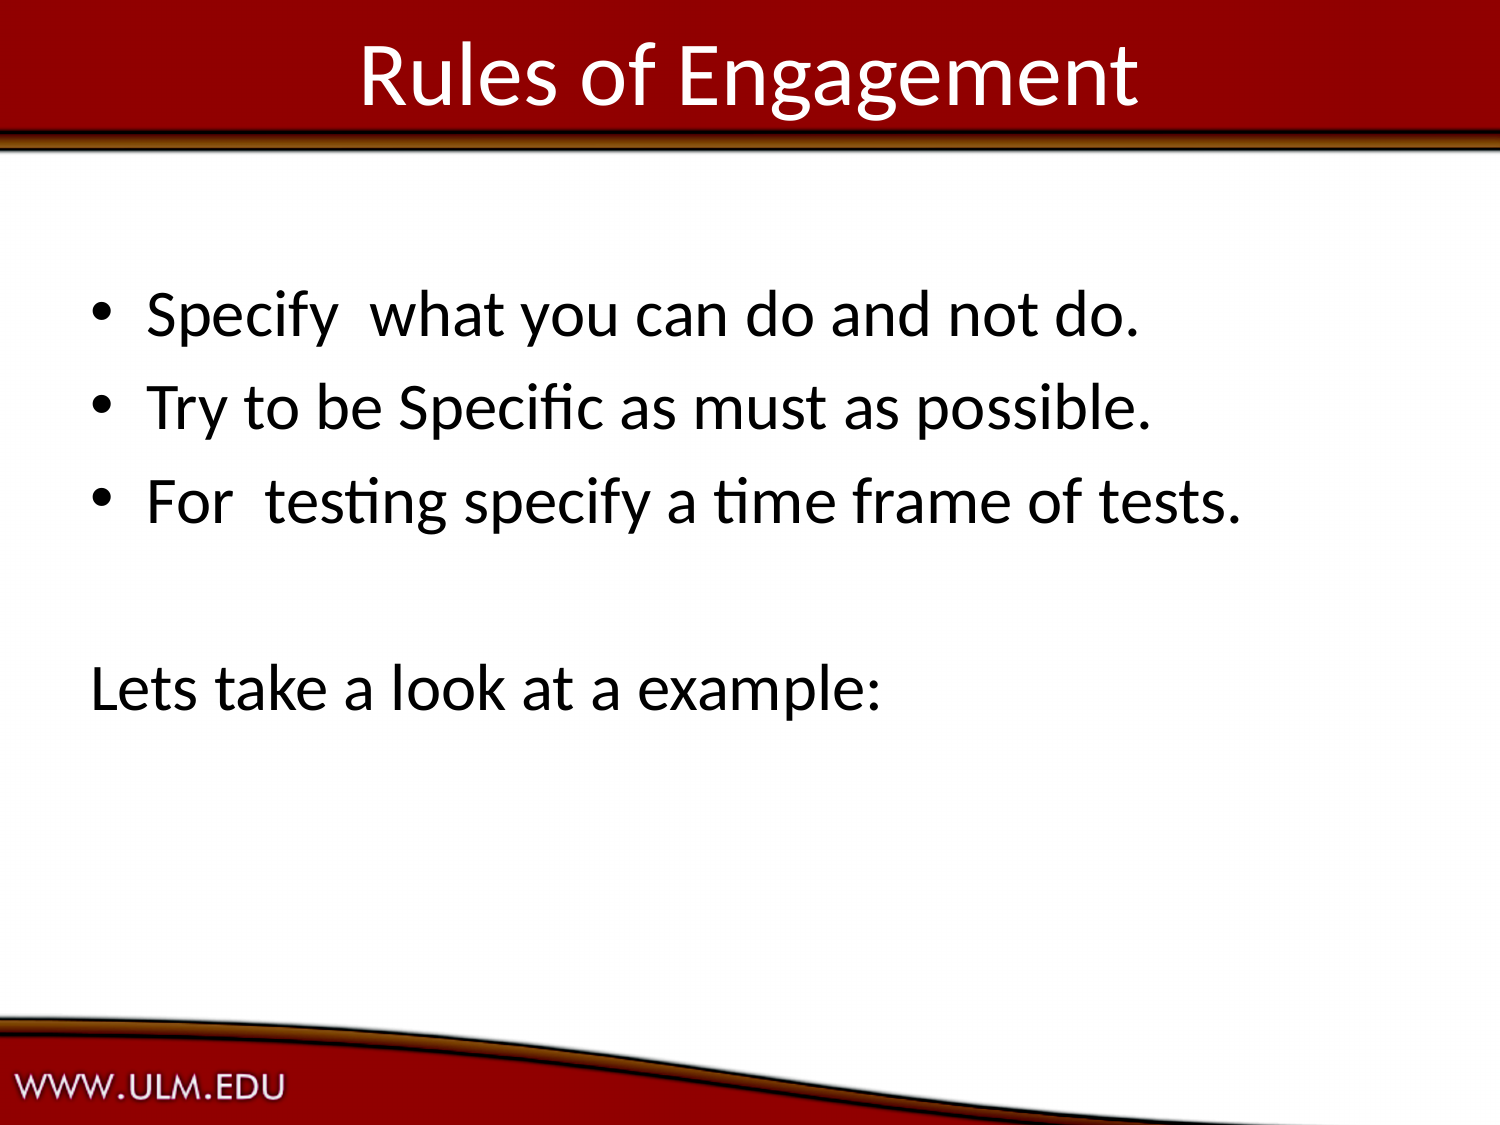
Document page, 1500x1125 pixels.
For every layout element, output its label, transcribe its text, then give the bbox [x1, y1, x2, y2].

picture [0, 0, 1500, 1125]
list Specify what you can do and not do. Try to be Specific as must as possible. For testing specify a time frame of tests. Lets take a look at a example: [74, 262, 1426, 1006]
title Rules of Engagement [74, 0, 1426, 138]
